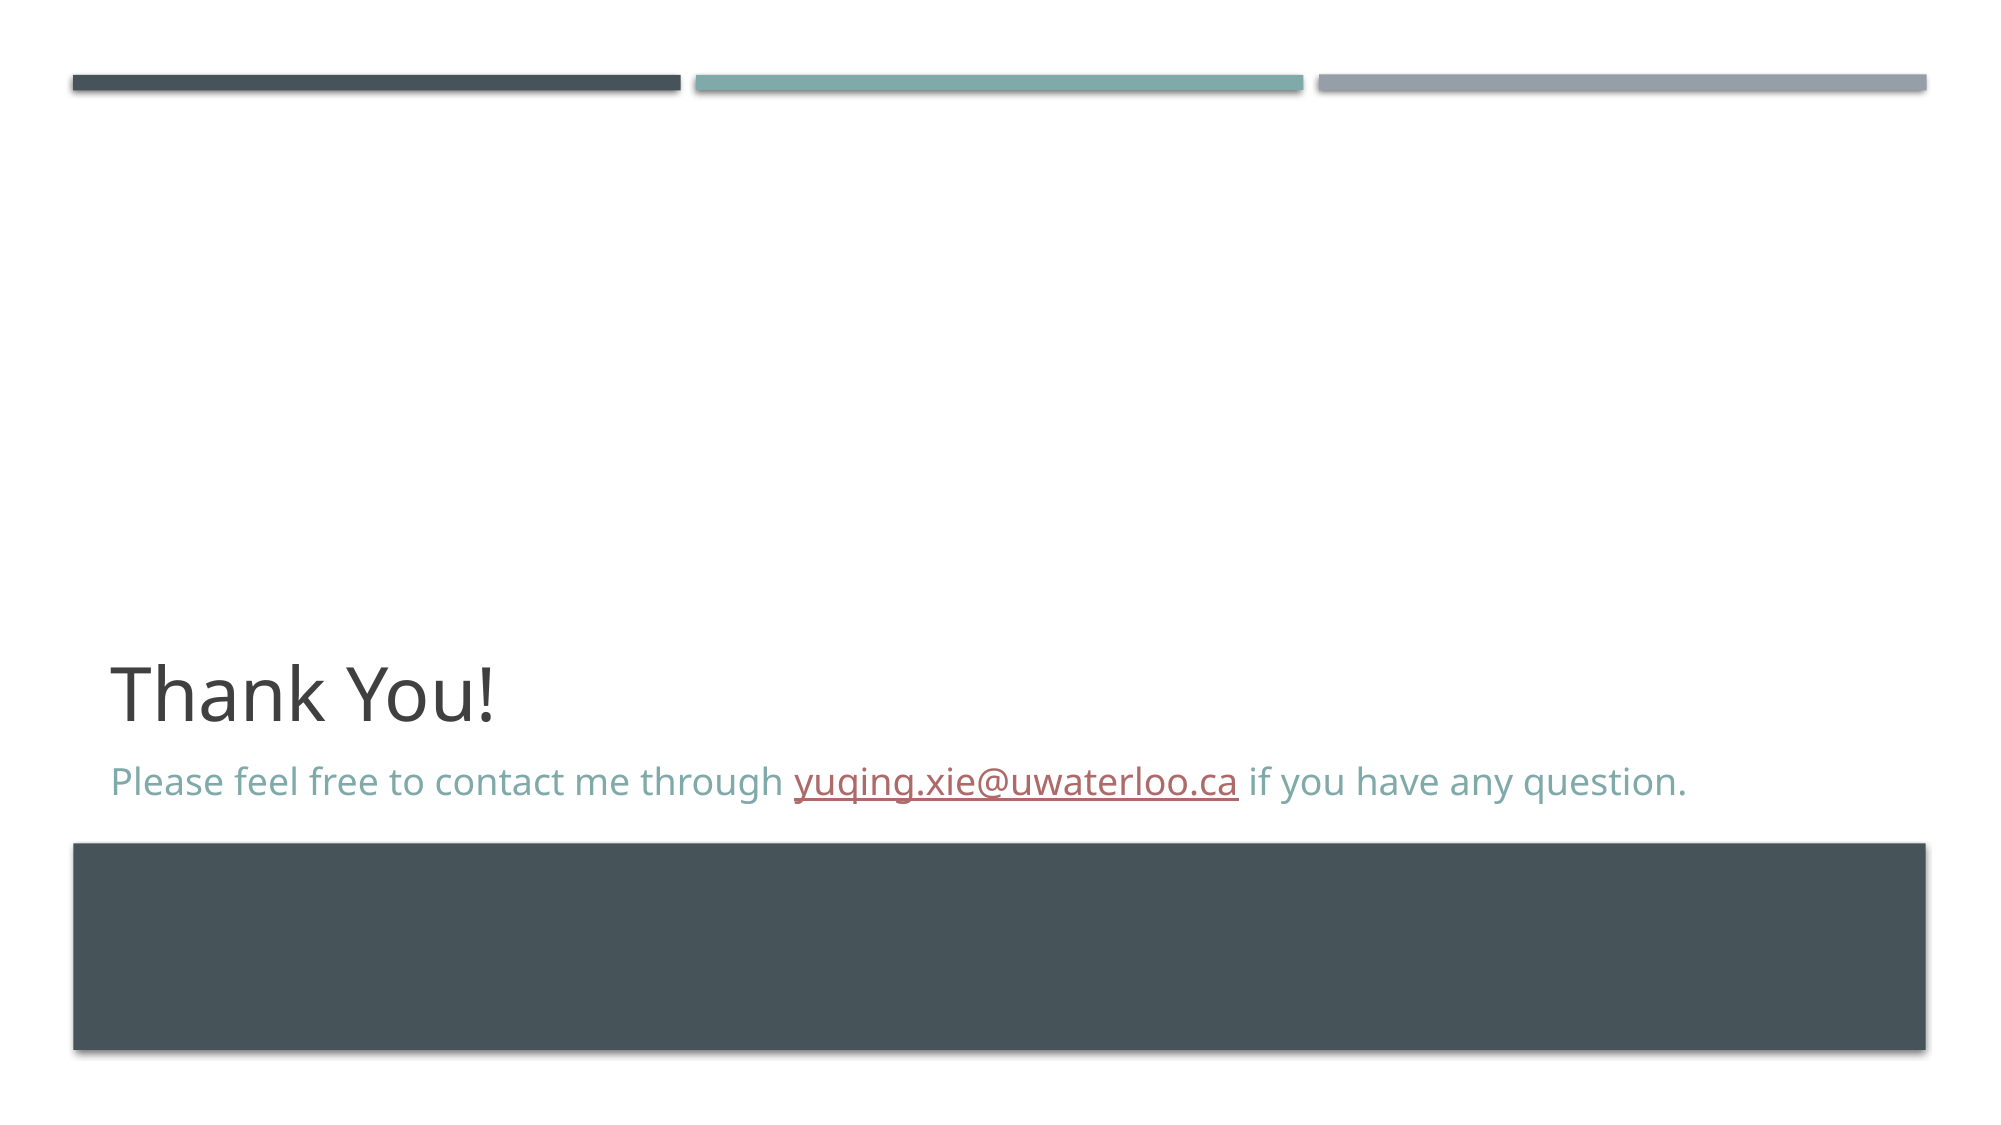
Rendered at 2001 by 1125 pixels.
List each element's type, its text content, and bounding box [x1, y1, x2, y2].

list Please feel free to contact me through yuqing.xie@uwaterloo.ca if you have any question. [95, 744, 1905, 844]
title Thank You! [95, 392, 1905, 744]
